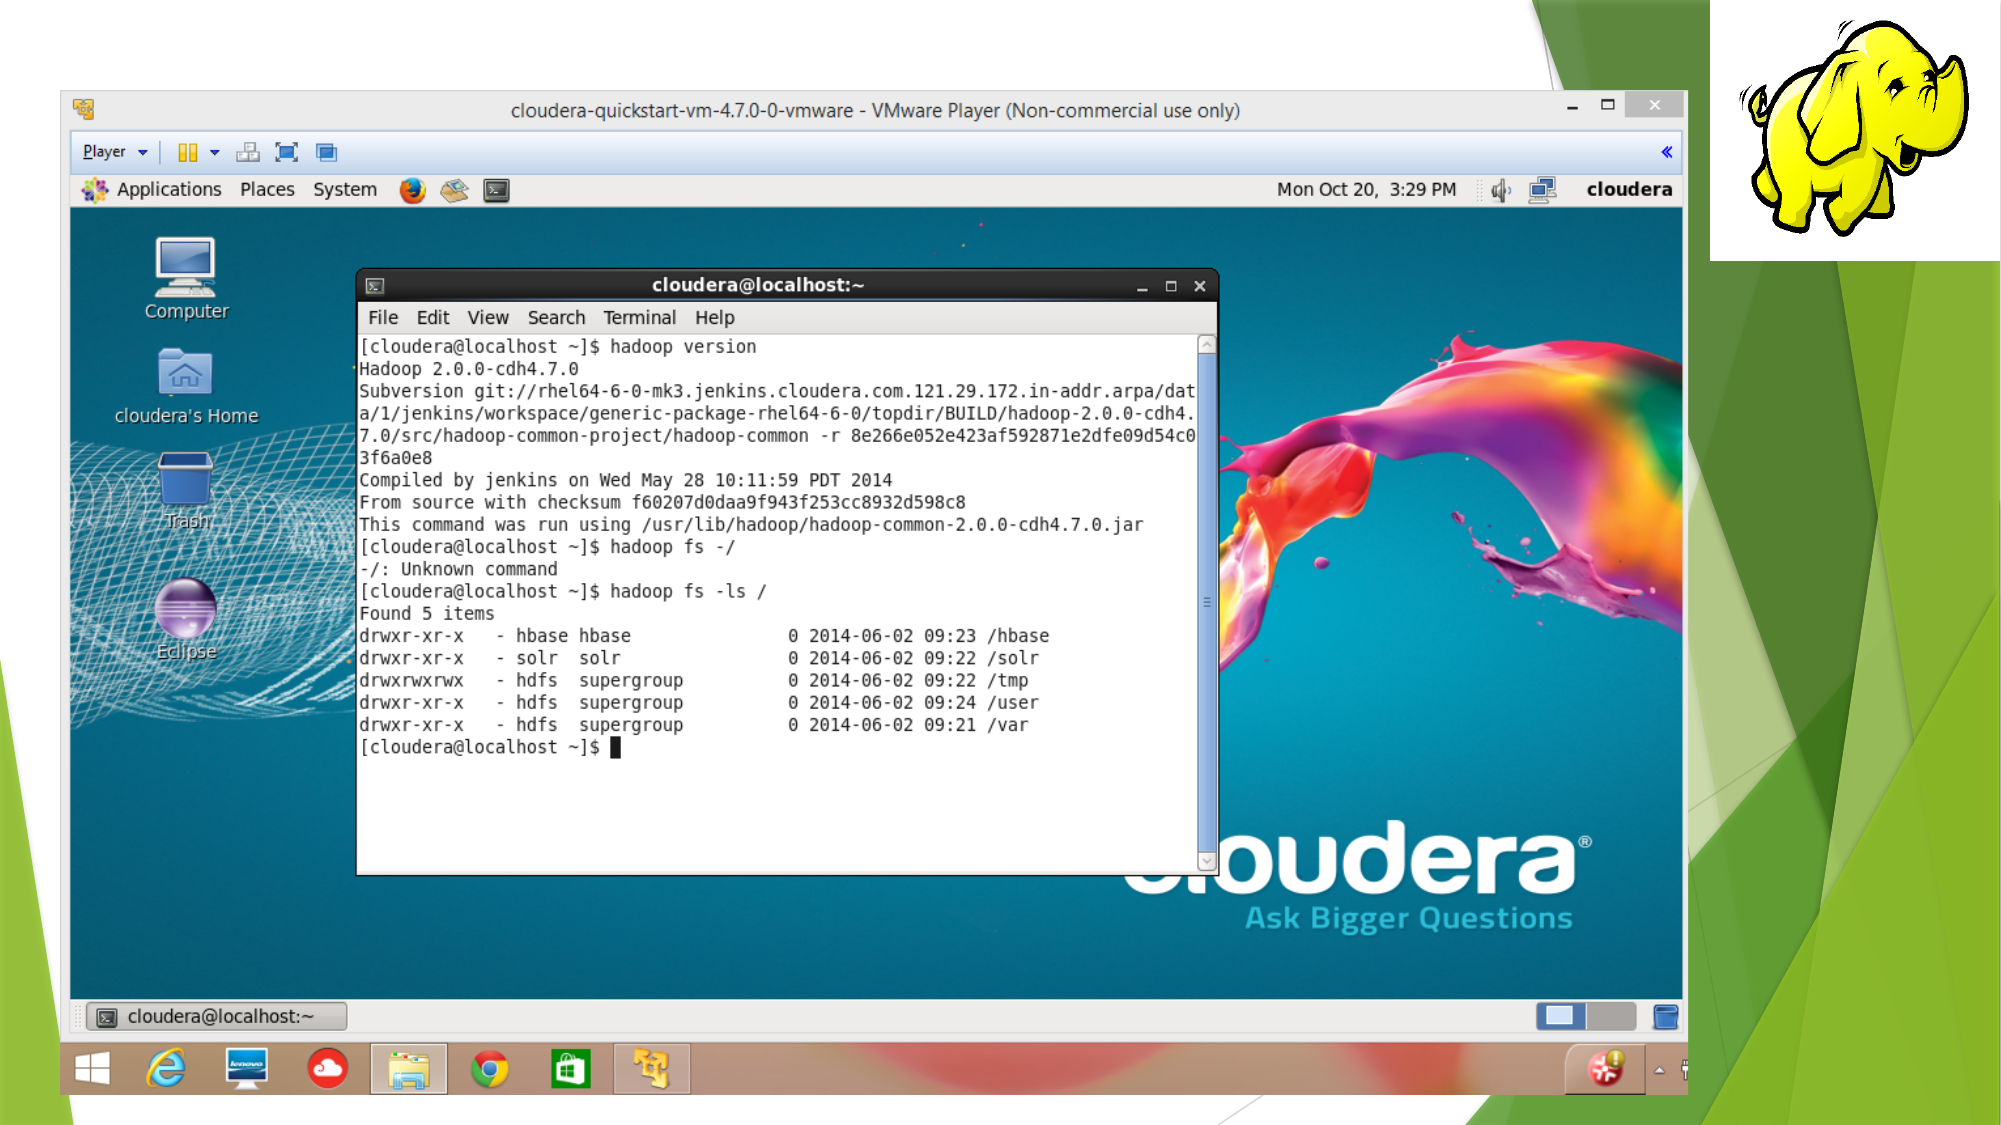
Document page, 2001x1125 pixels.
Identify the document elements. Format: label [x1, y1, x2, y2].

picture [59, 89, 1689, 1095]
picture [1710, 0, 2000, 261]
